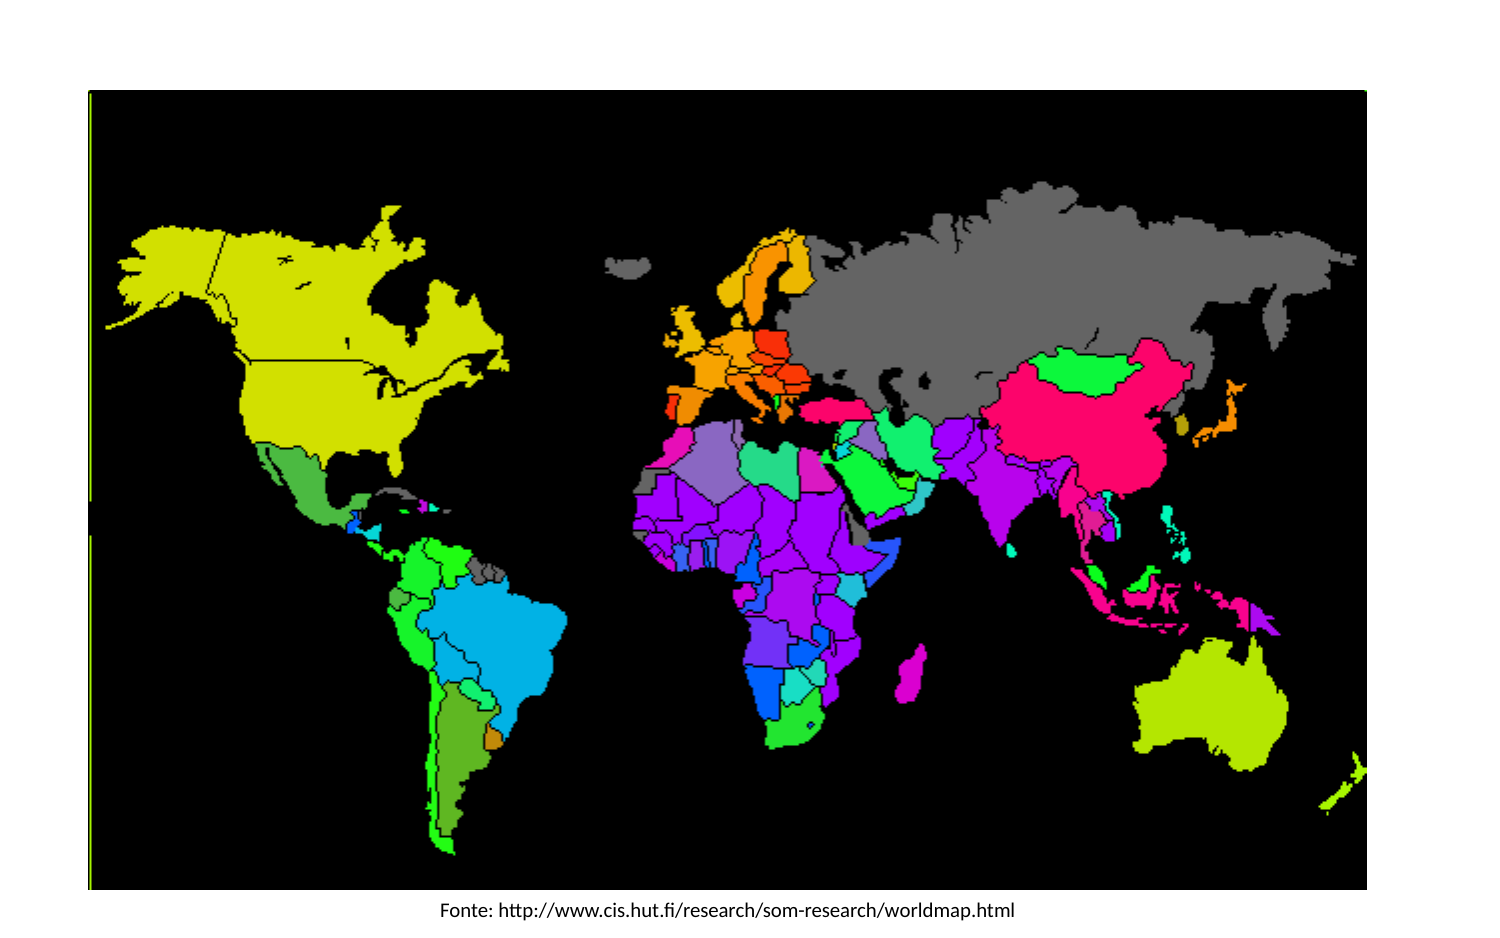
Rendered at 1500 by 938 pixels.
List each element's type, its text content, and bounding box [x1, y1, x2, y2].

text_box Fonte: http://www.cis.hut.fi/research/som-research/worldmap.html [425, 890, 1031, 929]
picture [88, 90, 1367, 890]
